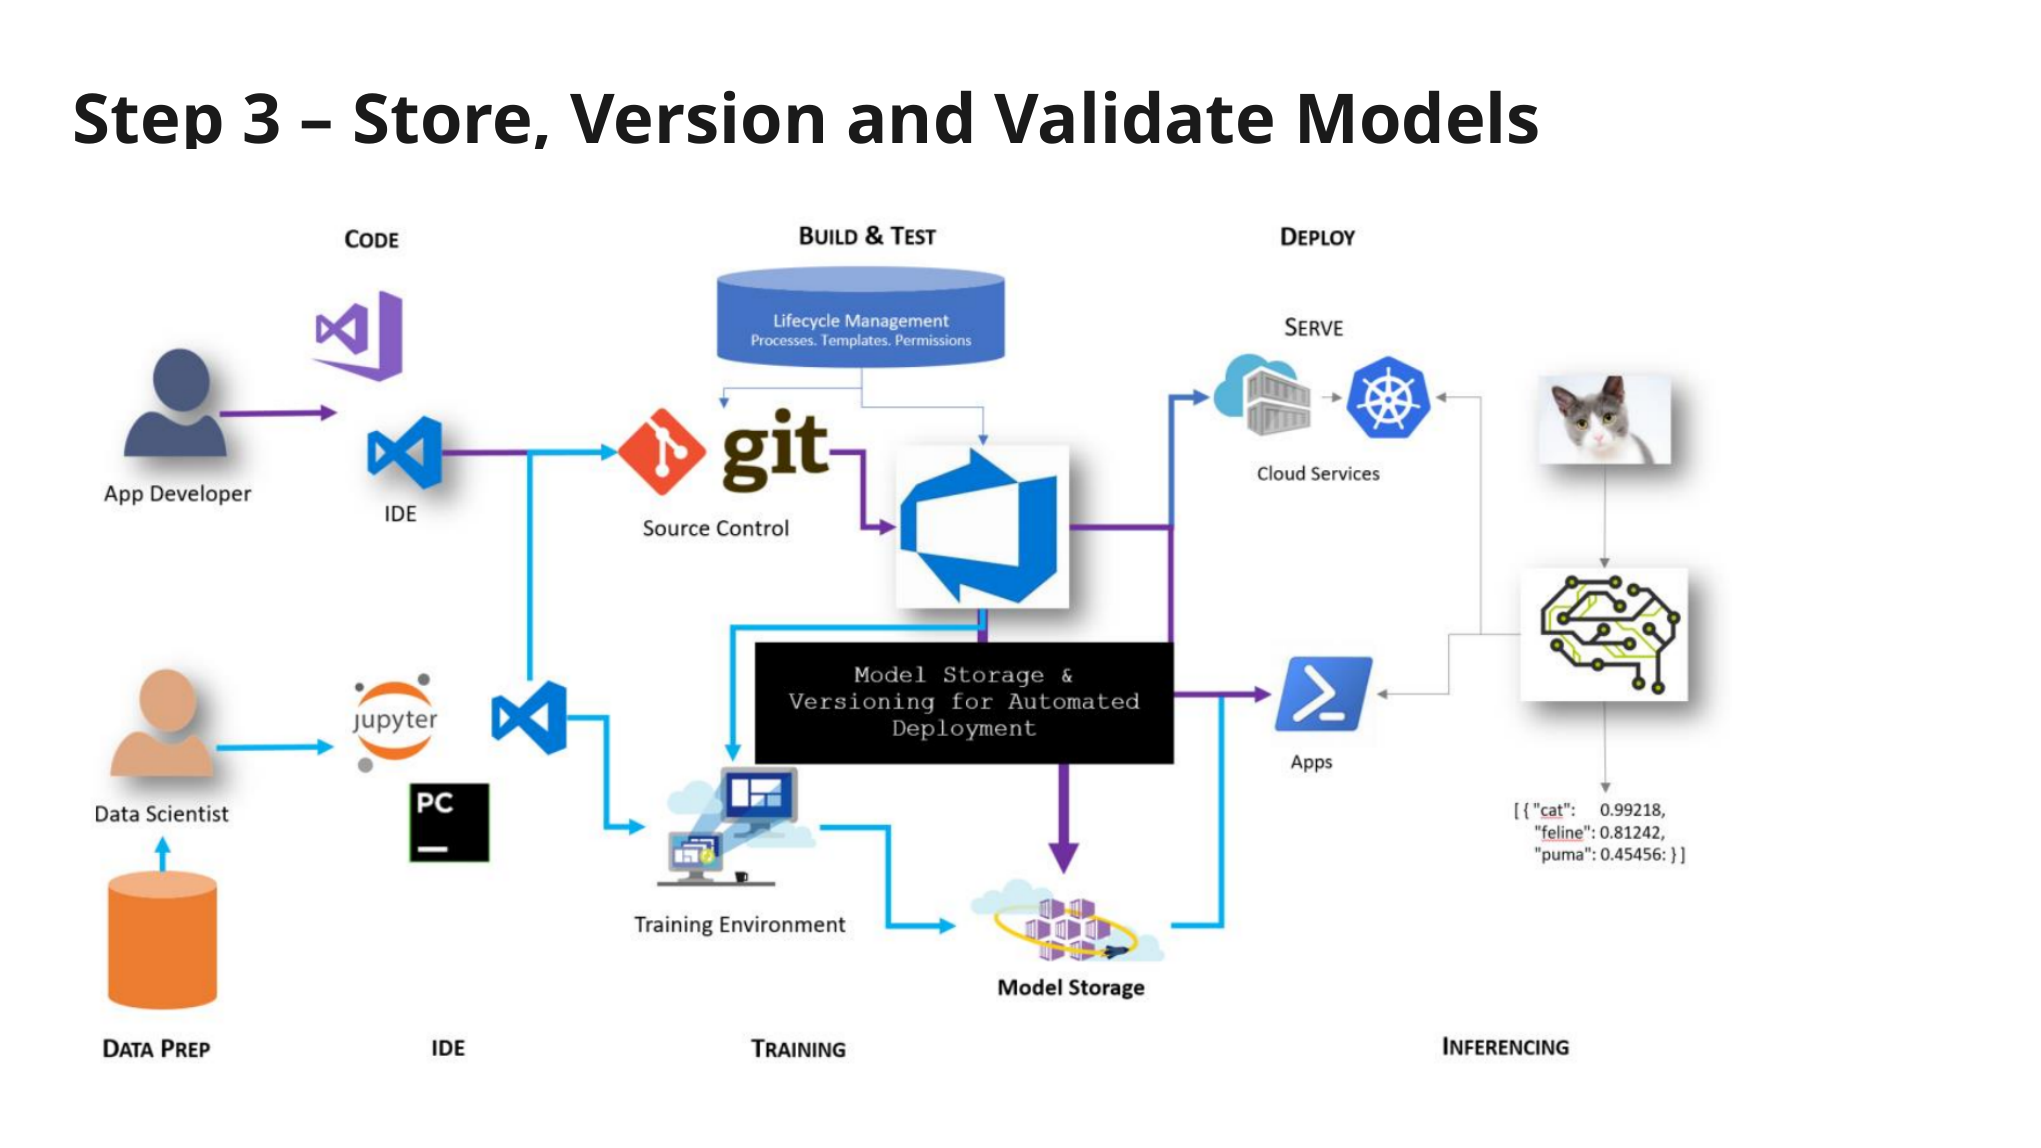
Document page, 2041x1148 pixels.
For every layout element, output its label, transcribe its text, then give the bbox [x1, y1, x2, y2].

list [57, 149, 1733, 1096]
title Step 3 – Store, Version and Validate Models [57, 53, 1934, 179]
